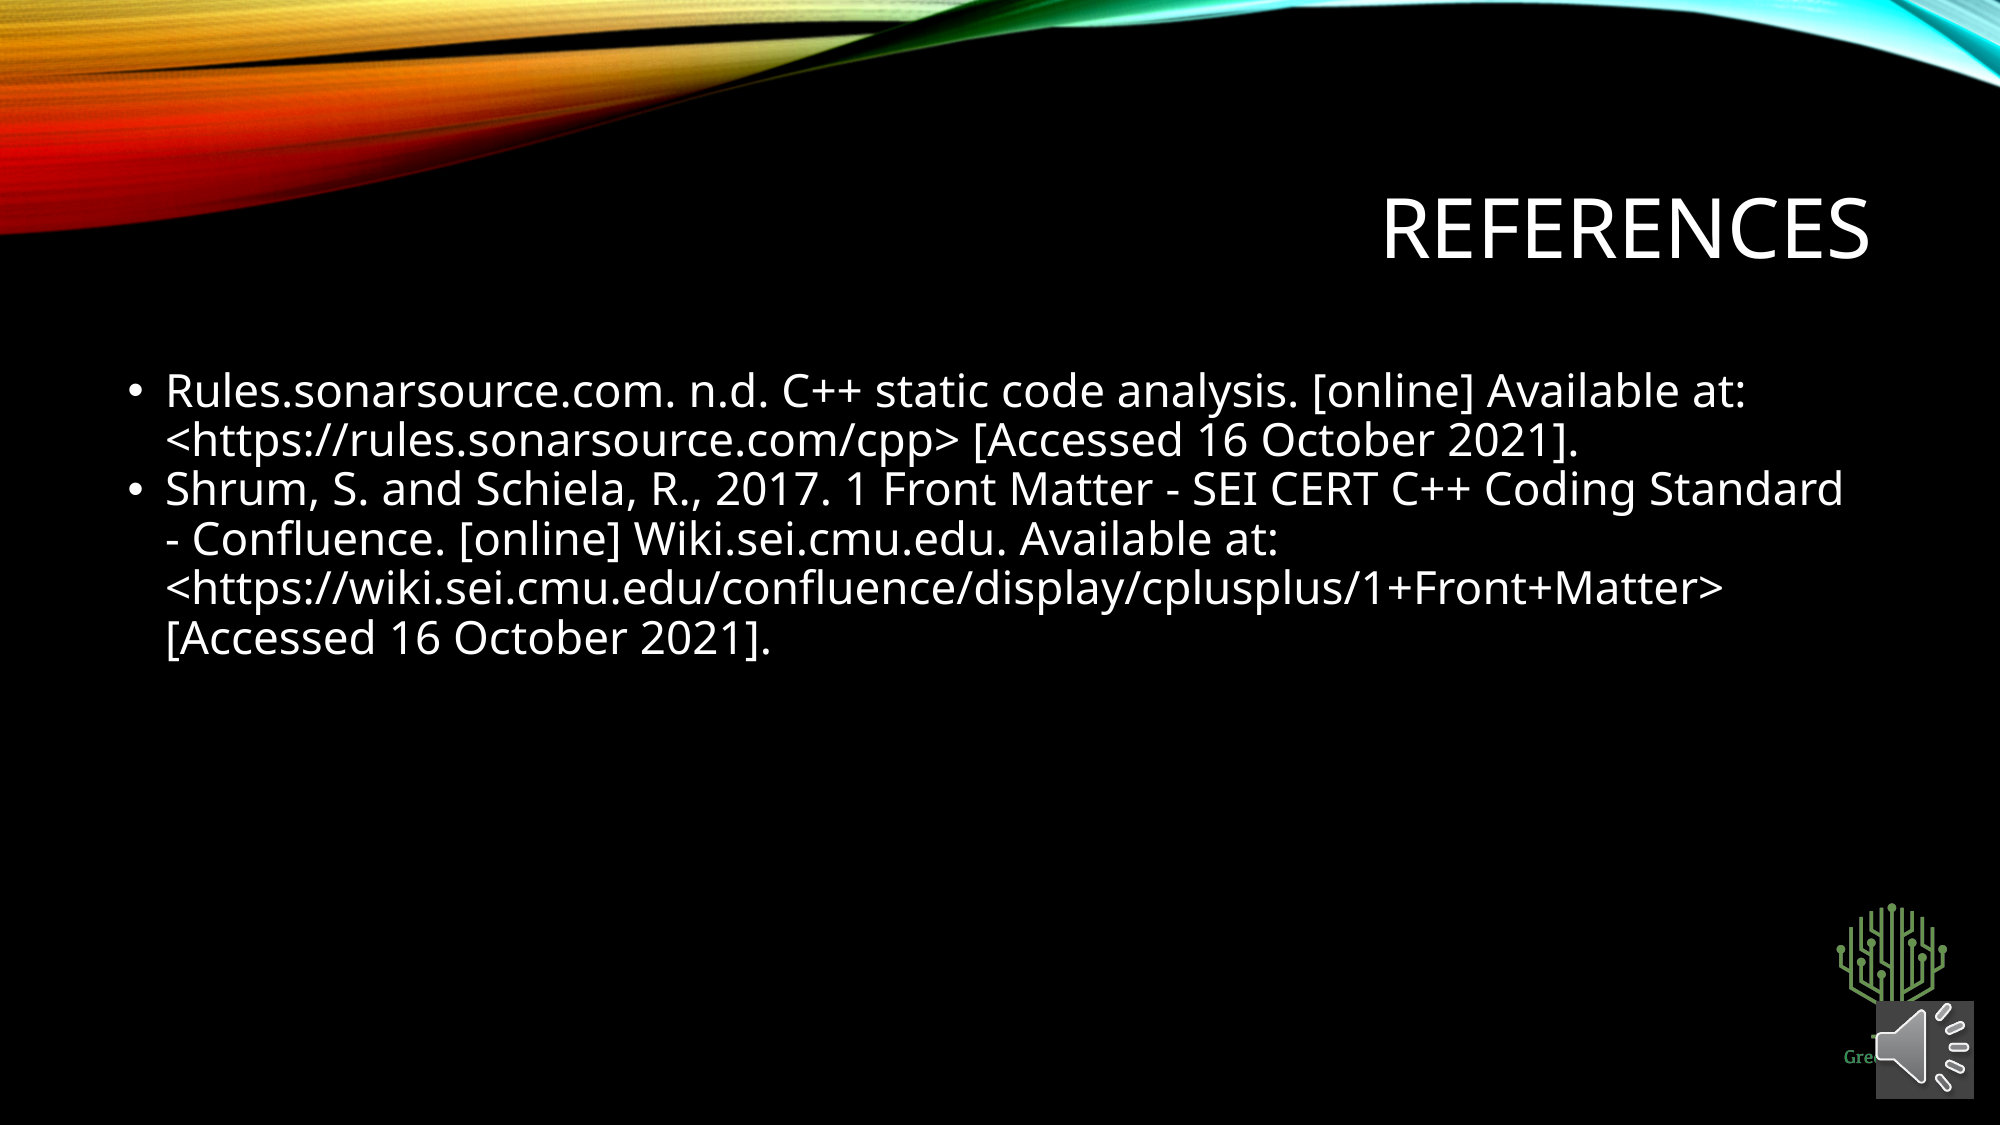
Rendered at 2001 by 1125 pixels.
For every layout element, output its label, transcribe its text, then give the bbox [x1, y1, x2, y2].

list Rules.sonarsource.com. n.d. C++ static code analysis. [online] Available at: <https://rules.sonarsource.com/cpp> [Accessed 16 October 2021]. Shrum, S. and Schiela, R., 2017. 1 Front Matter - SEI CERT C++ Coding Standard - Confluence. [online] Wiki.sei.cmu.edu. Available at: <https://wiki.sei.cmu.edu/confluence/display/cplusplus/1+Front+Matter> [Accessed 16 October 2021]. [112, 360, 1888, 1021]
picture [0, 0, 2000, 237]
title REFERENCES [474, 125, 1888, 338]
picture [1817, 892, 1976, 1101]
